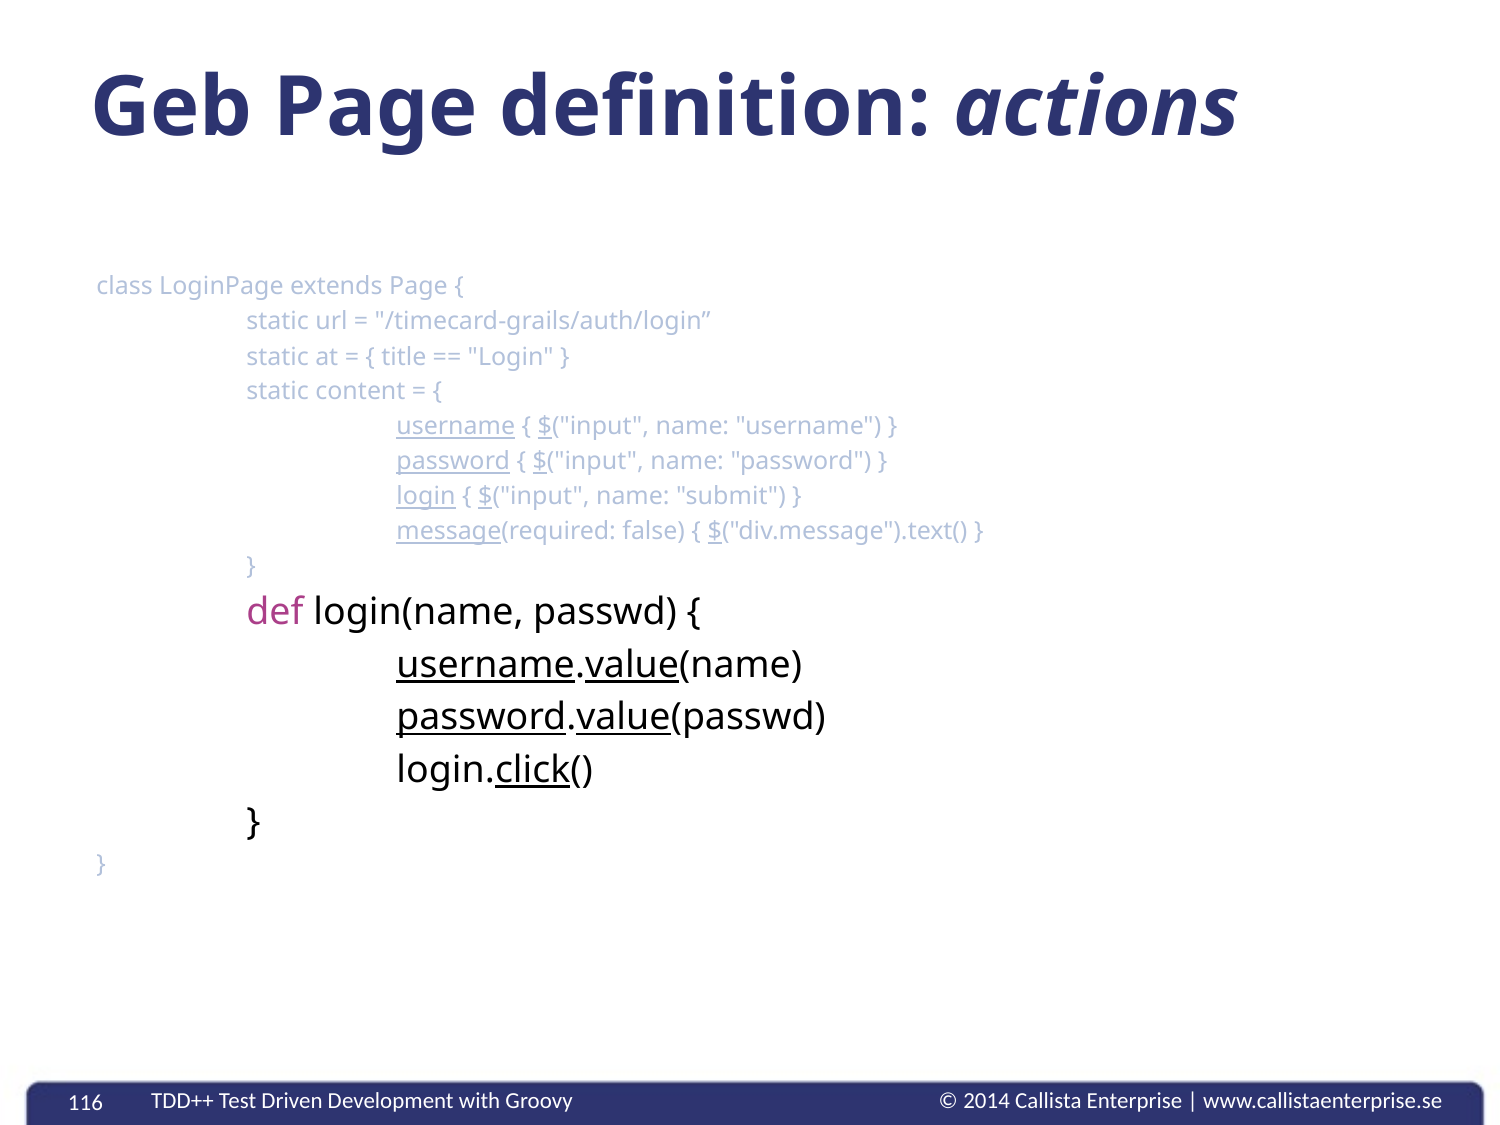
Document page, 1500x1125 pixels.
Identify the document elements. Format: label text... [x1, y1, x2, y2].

title Geb Page definition: actions [75, 45, 1459, 233]
list class LoginPage extends Page { static url = "/timecard-grails/auth/login” static at = { title == "Login" } static content = { username { $("input", name: "username") } password { $("input", name: "password") } login { $("input", name: "submit") } message(required: false) { $("div.message").text() } } def login(name, passwd) { username.value(name) password.value(passwd) login.click() } } [75, 262, 1425, 1059]
picture [0, 0, 1500, 1125]
